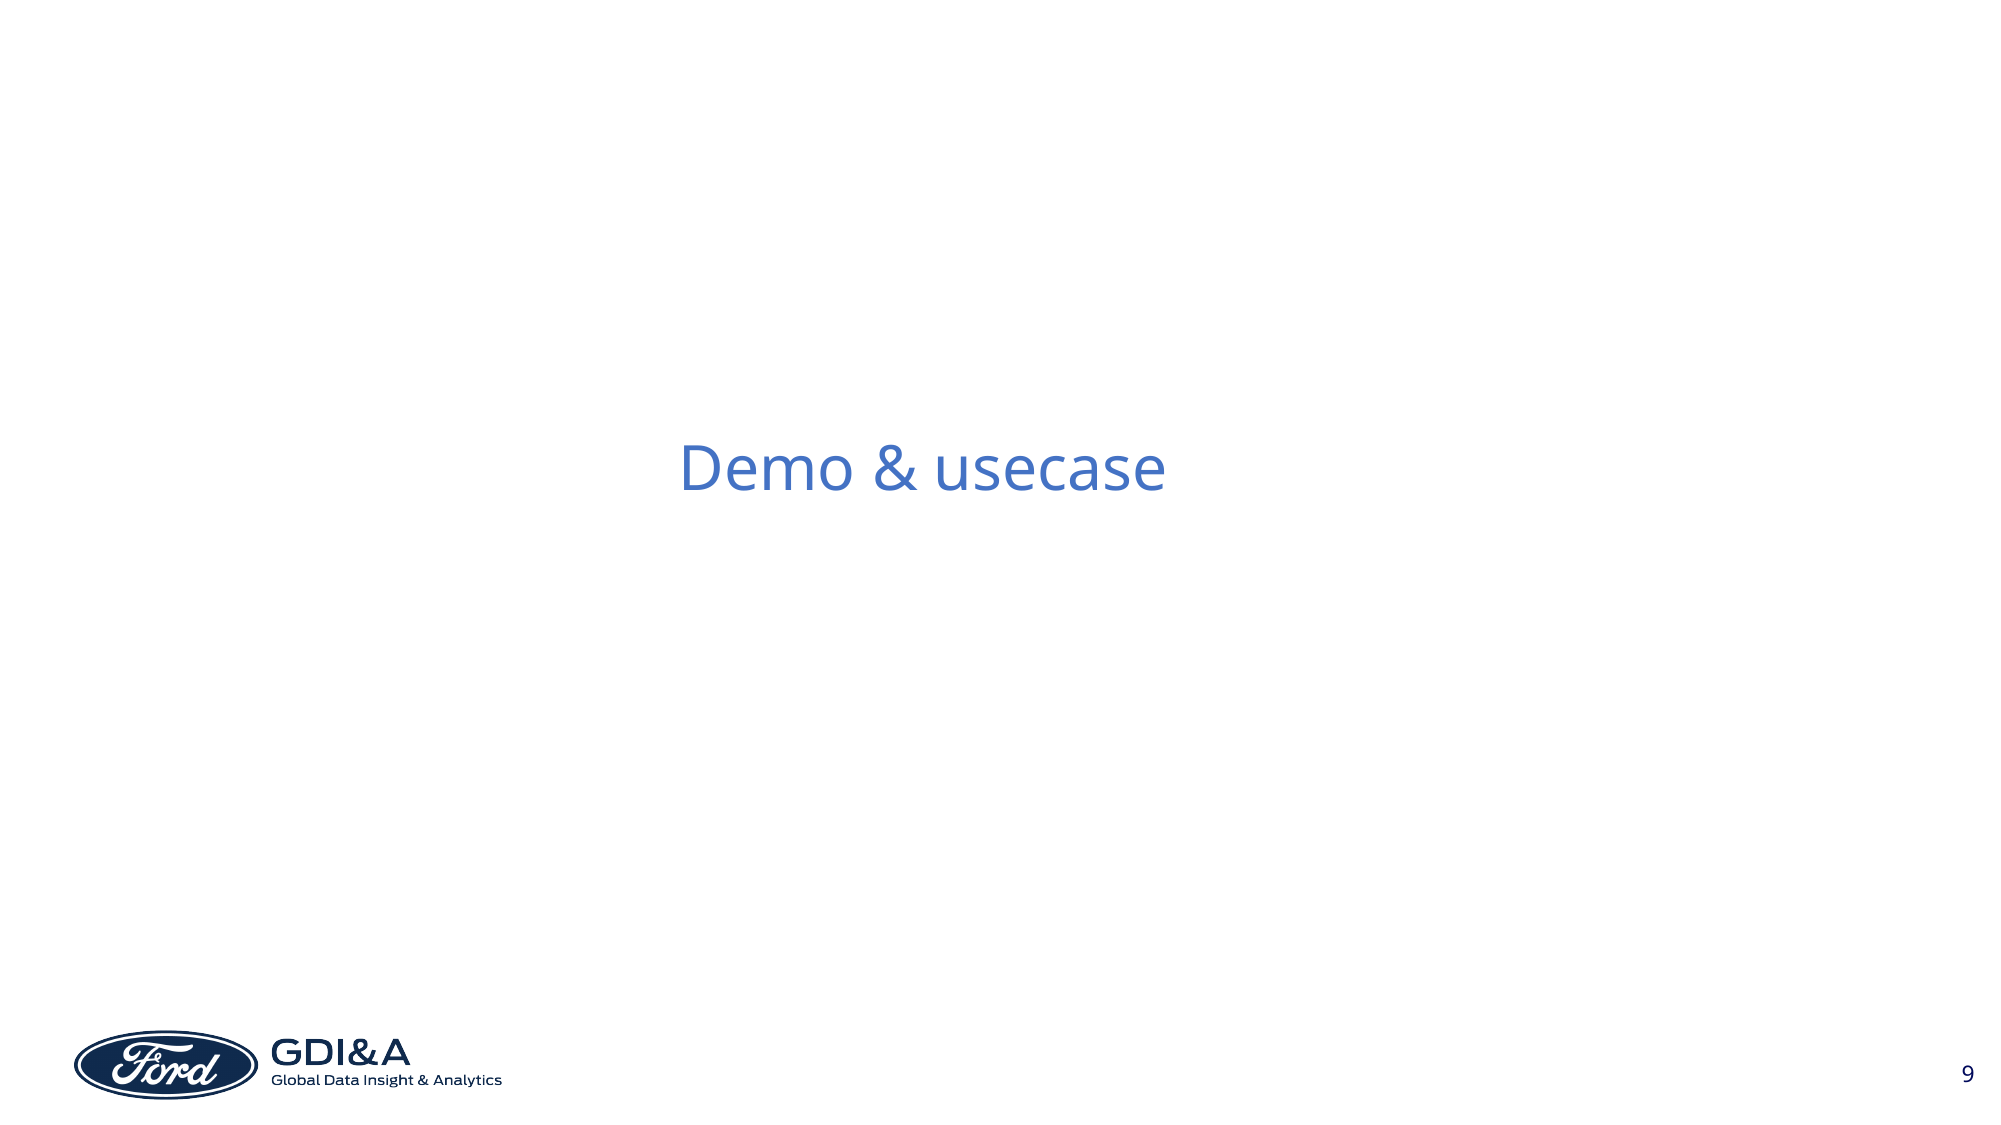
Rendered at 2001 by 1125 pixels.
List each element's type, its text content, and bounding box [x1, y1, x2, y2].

title Demo & usecase [663, 429, 1609, 535]
picture [71, 1024, 509, 1107]
